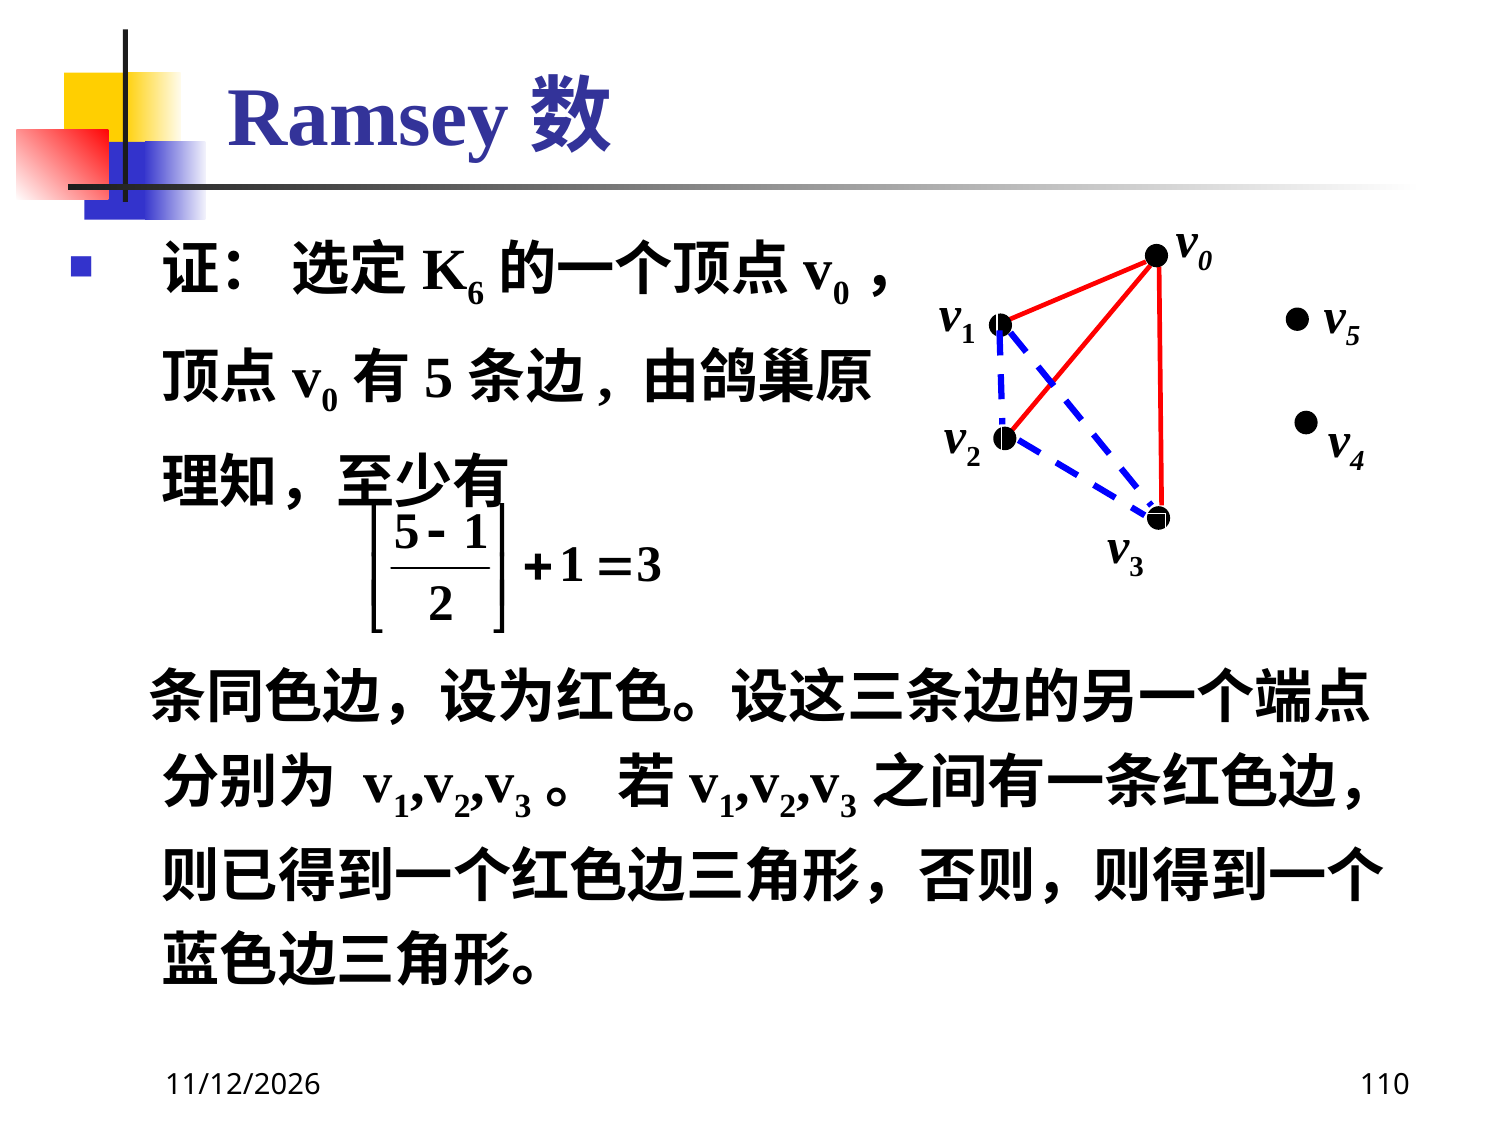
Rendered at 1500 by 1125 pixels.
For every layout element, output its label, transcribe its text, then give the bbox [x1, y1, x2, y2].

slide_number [149, 1037, 463, 1113]
slide_number 110 [1112, 1037, 1426, 1113]
text_box v4 [1327, 407, 1387, 463]
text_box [359, 491, 670, 642]
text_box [938, 207, 1318, 563]
title Ramsey数 [212, 24, 1261, 170]
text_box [999, 330, 1152, 516]
list 证： 选定K6的一个顶点v0， 顶点v0有5条边, 由鸽巢原 理知，至少有 条同色边，设为红色。设这三条边的另一个端点分别为 v1,v2,v3。 若v1,v2,v3之间有一条红色边，则已得到一个红色边三角形，否则，则得到一个蓝色边三角形。 [53, 208, 1435, 1000]
text_box v5 [1323, 283, 1382, 339]
